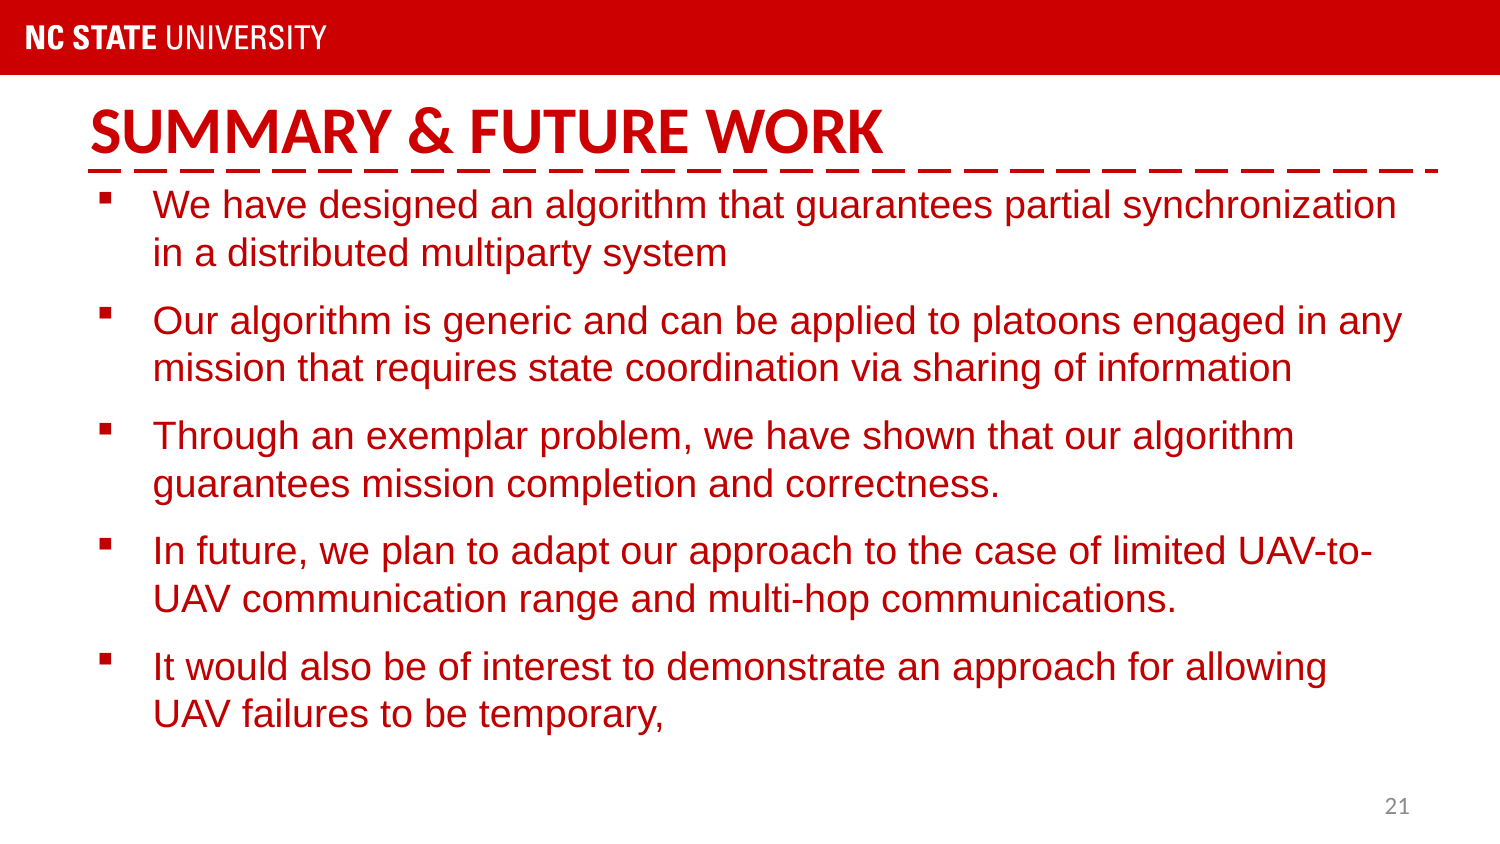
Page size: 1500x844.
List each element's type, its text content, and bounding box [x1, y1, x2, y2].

picture [0, 0, 1500, 75]
slide_number 21 [1074, 782, 1425, 827]
list We have designed an algorithm that guarantees partial synchronization in a distributed multiparty system Our algorithm is generic and can be applied to platoons engaged in any mission that requires state coordination via sharing of information Through an exemplar problem, we have shown that our algorithm guarantees mission completion and correctness. In future, we plan to adapt our approach to the case of limited UAV-to-UAV communication range and multi-hop communications. It would also be of interest to demonstrate an approach for allowing UAV failures to be temporary, [81, 180, 1432, 718]
title SUMMARY & FUTURE WORK [75, 60, 1425, 193]
